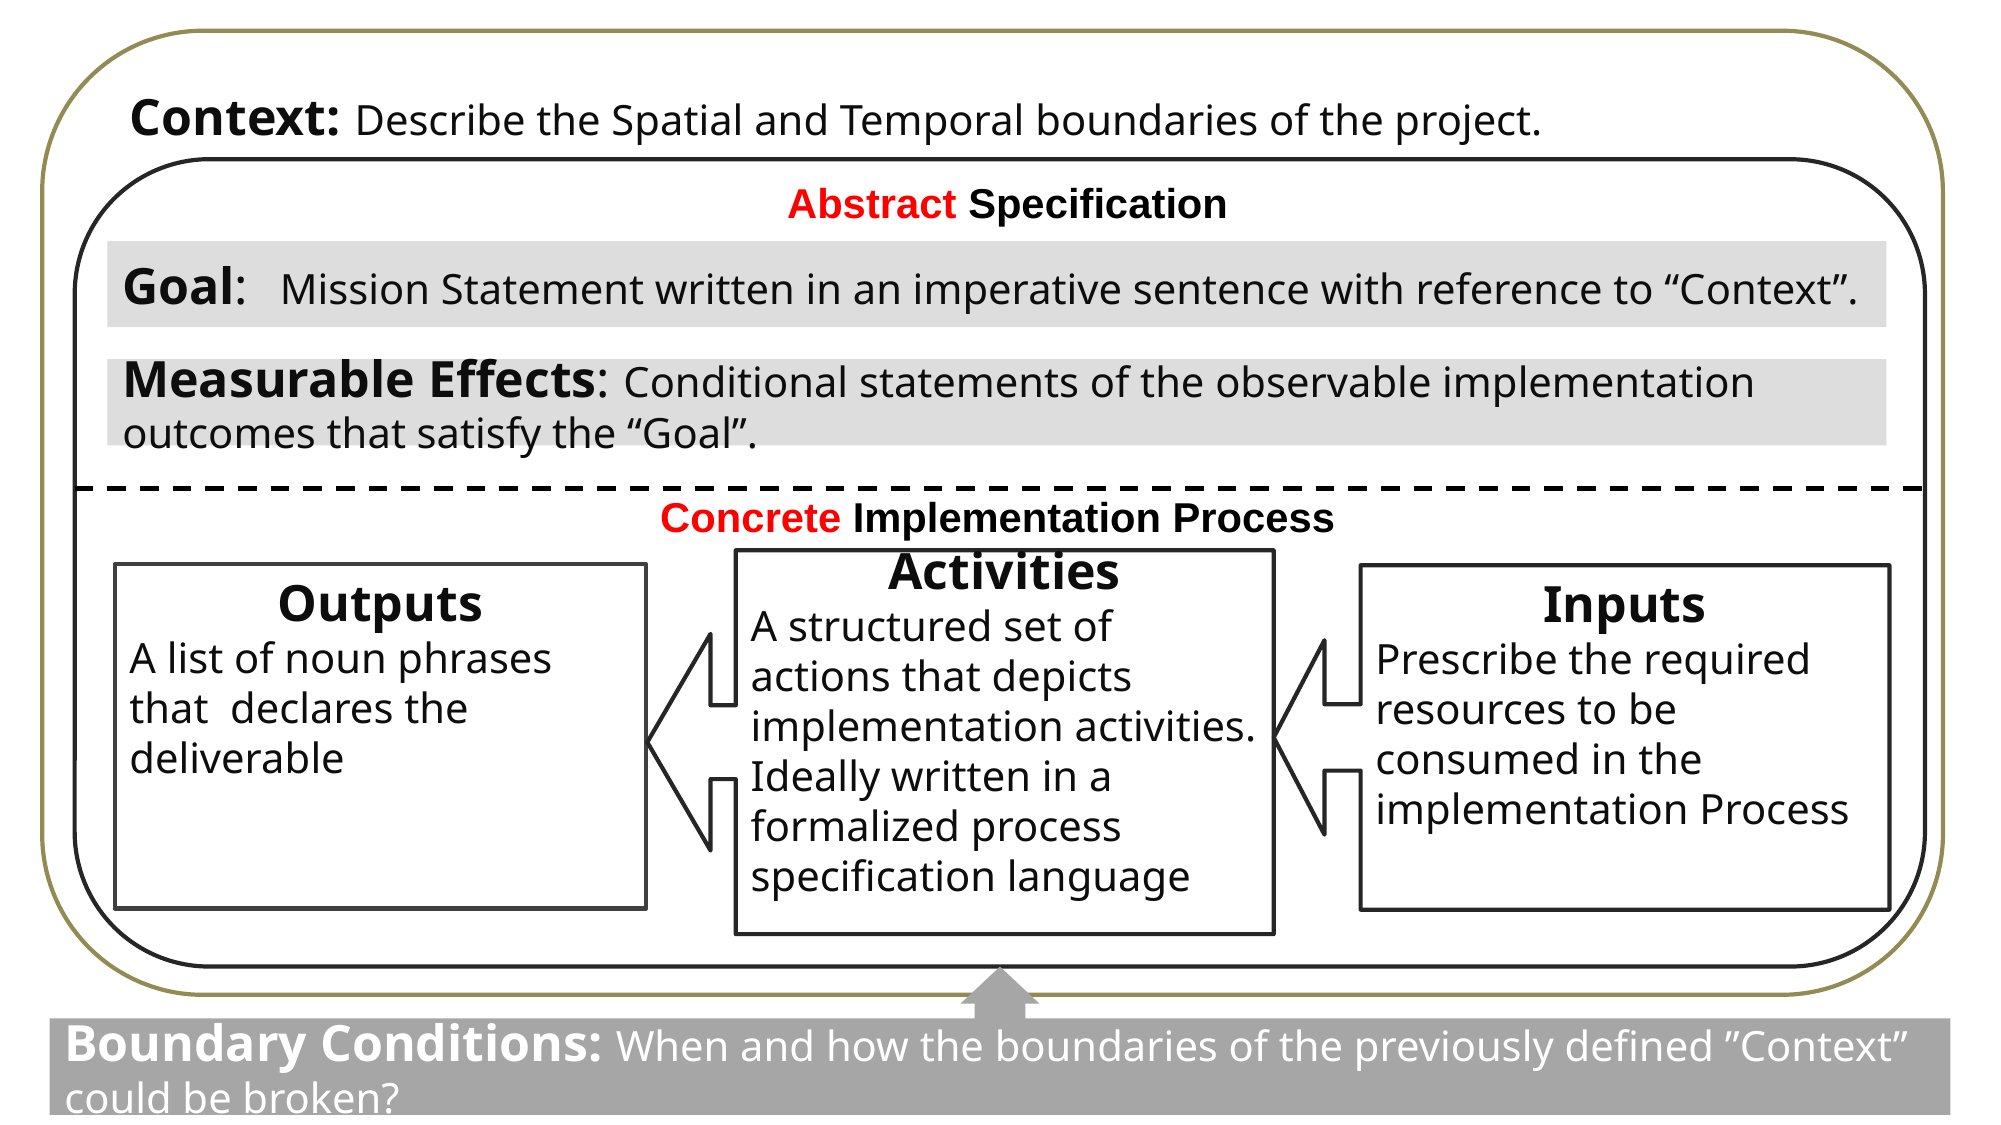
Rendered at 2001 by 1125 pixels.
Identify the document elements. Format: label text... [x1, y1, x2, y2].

text_box Boundary Conditions: When and how the boundaries of the previously defined ”Context” could be broken? [47, 965, 1953, 1117]
text_box [72, 157, 1928, 969]
text_box Concrete Implementation Process [645, 483, 1350, 487]
slide_number 34 [1433, 1042, 1900, 1103]
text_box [107, 240, 1887, 446]
text_box Abstract Specification [772, 169, 1243, 235]
text_box Context: Describe the Spatial and Temporal boundaries of the project. [40, 28, 1946, 997]
text_box Concrete Implementation Process [645, 500, 1350, 549]
text_box Activities A structured set of actions that depicts implementation activities. Ideally written in a formalized process specification language [645, 548, 1276, 937]
text_box Inputs Prescribe the required resources to be consumed in the implementation Process [1271, 563, 1892, 912]
text_box Outputs A list of noun phrases that declares the deliverable items from proposed activities [113, 562, 648, 911]
